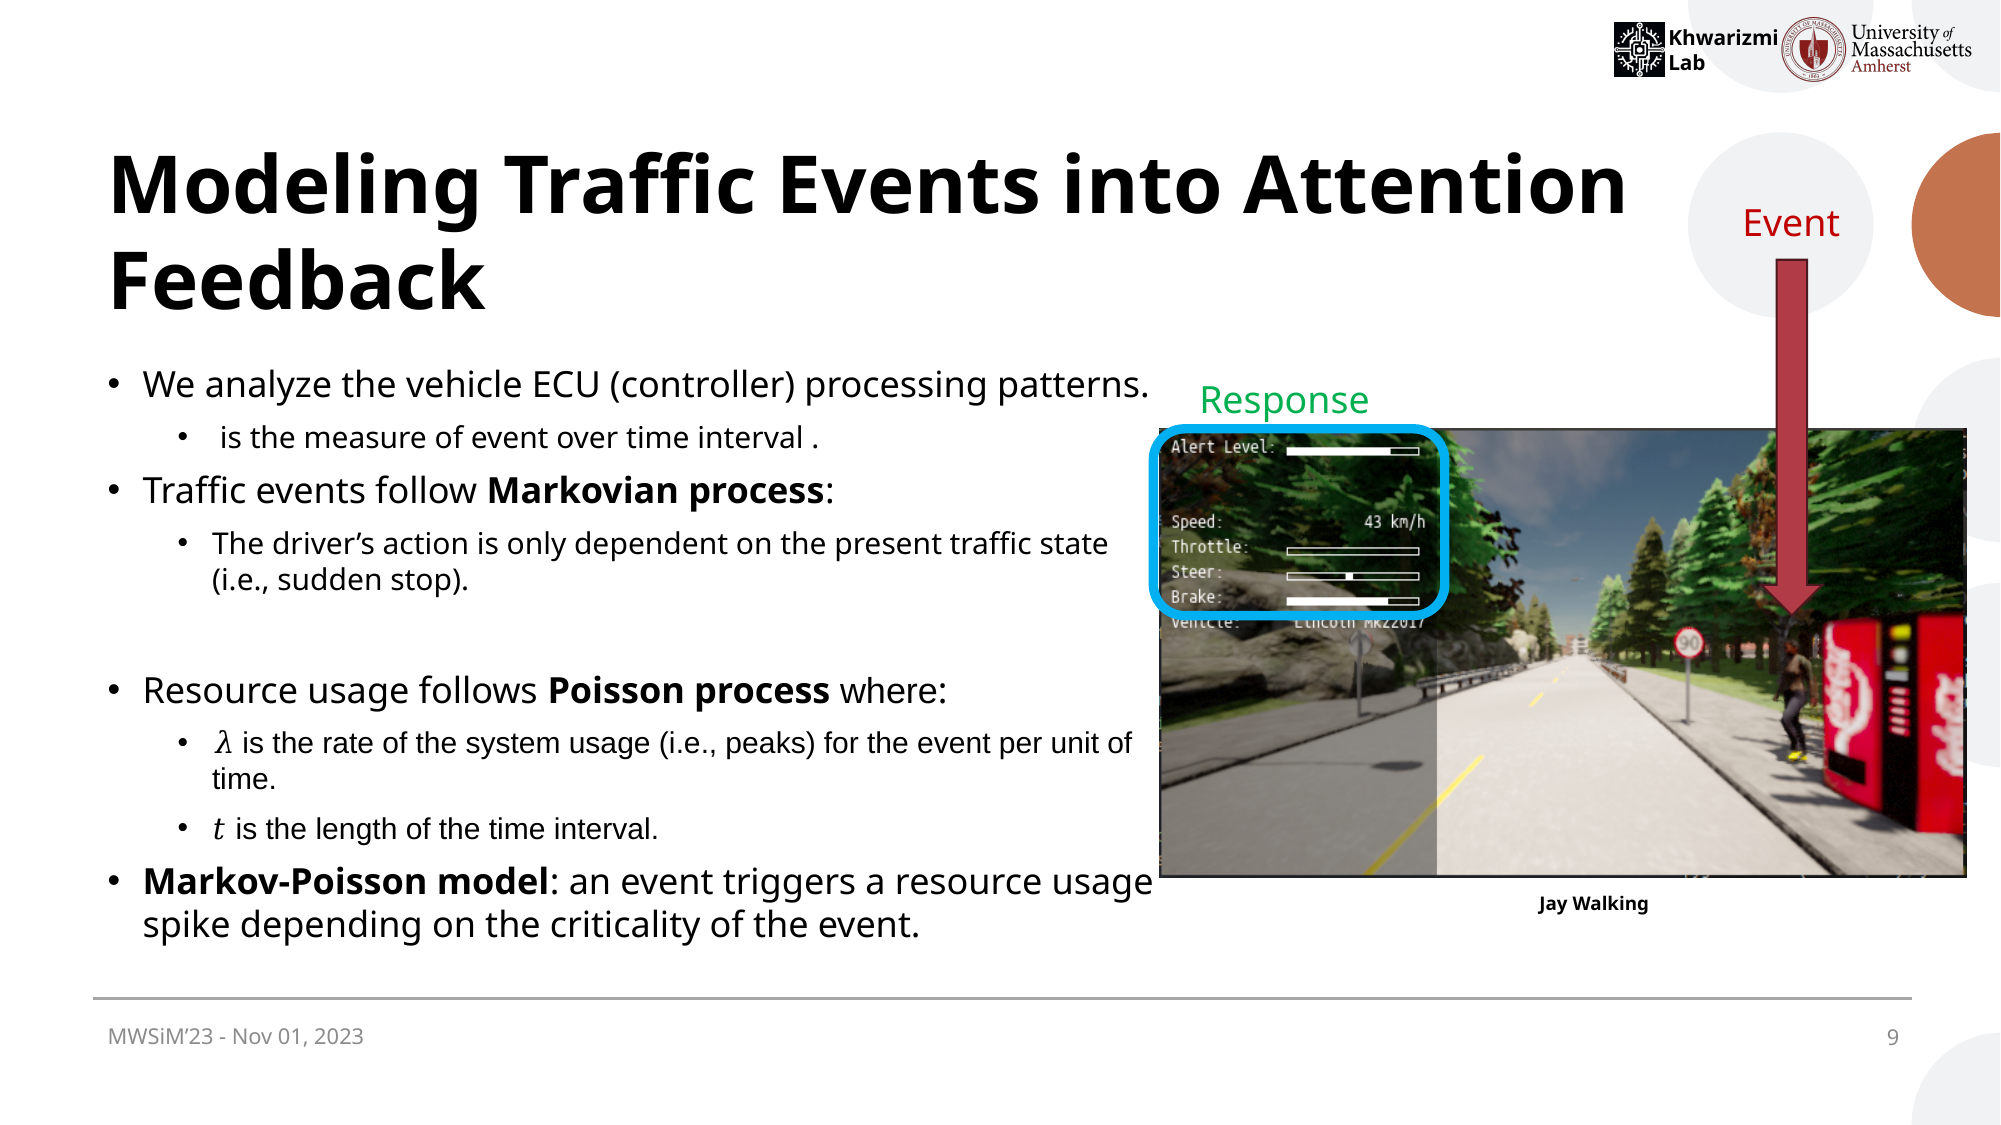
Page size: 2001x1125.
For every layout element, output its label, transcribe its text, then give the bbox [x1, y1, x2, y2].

text_box [1775, 258, 1809, 428]
picture [1614, 22, 1665, 77]
title Modeling Traffic Events into Attention Feedback [92, 126, 1669, 335]
text_box Event [1711, 191, 1871, 252]
slide_number 9 [1780, 1008, 1915, 1069]
text_box [1152, 440, 1159, 605]
footer MWSiM’23 - Nov 01, 2023 [92, 1007, 685, 1068]
picture [1159, 434, 1439, 610]
text_box Response [1184, 368, 1397, 428]
picture [1159, 428, 1967, 878]
text_box Jay Walking [1396, 884, 1792, 922]
picture [1780, 12, 1972, 88]
